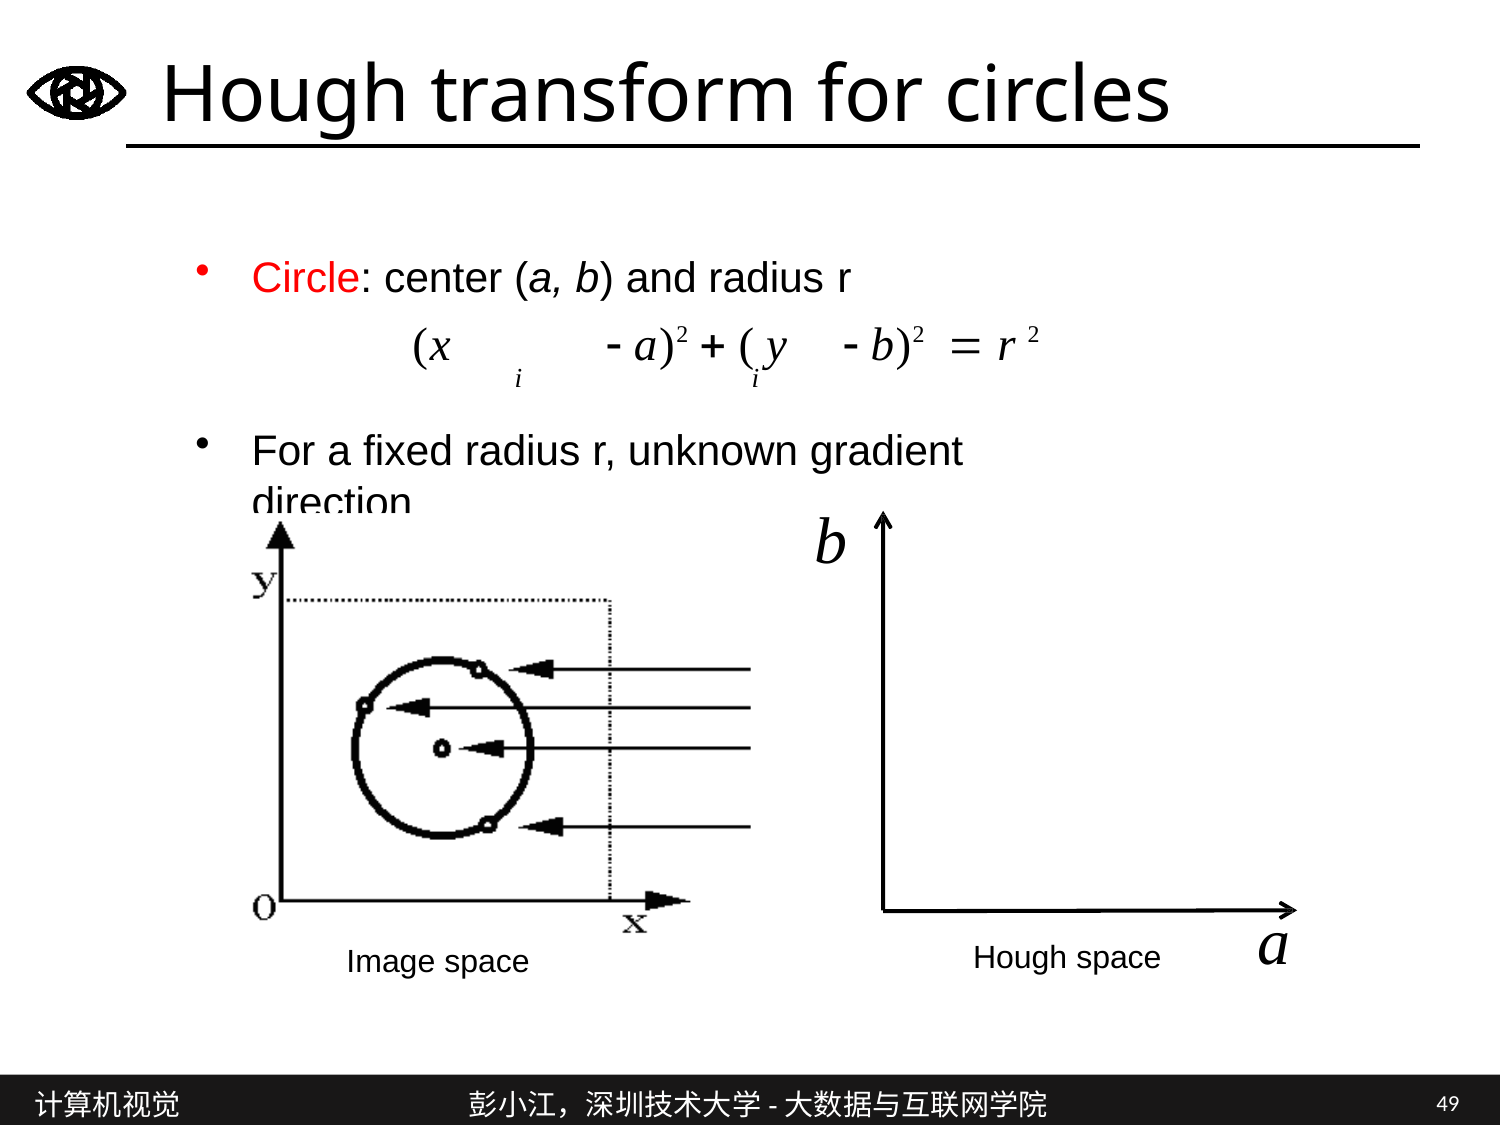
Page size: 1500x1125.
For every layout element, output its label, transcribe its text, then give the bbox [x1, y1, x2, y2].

text_box [1292, 907, 1298, 914]
text_box [227, 513, 751, 947]
text_box Circle: center (a, b) and radius r (x  a)2  ( y  b)2  r 2 i i For a fixed radius r, unknown gradient direction [187, 235, 1143, 526]
text_box [883, 908, 1254, 914]
text_box b [812, 495, 850, 577]
text_box a [1254, 896, 1292, 978]
title Hough transform for circles [158, 0, 1211, 184]
text_box Hough space [971, 934, 1164, 975]
text_box [873, 510, 893, 911]
text_box Image space [344, 947, 532, 979]
